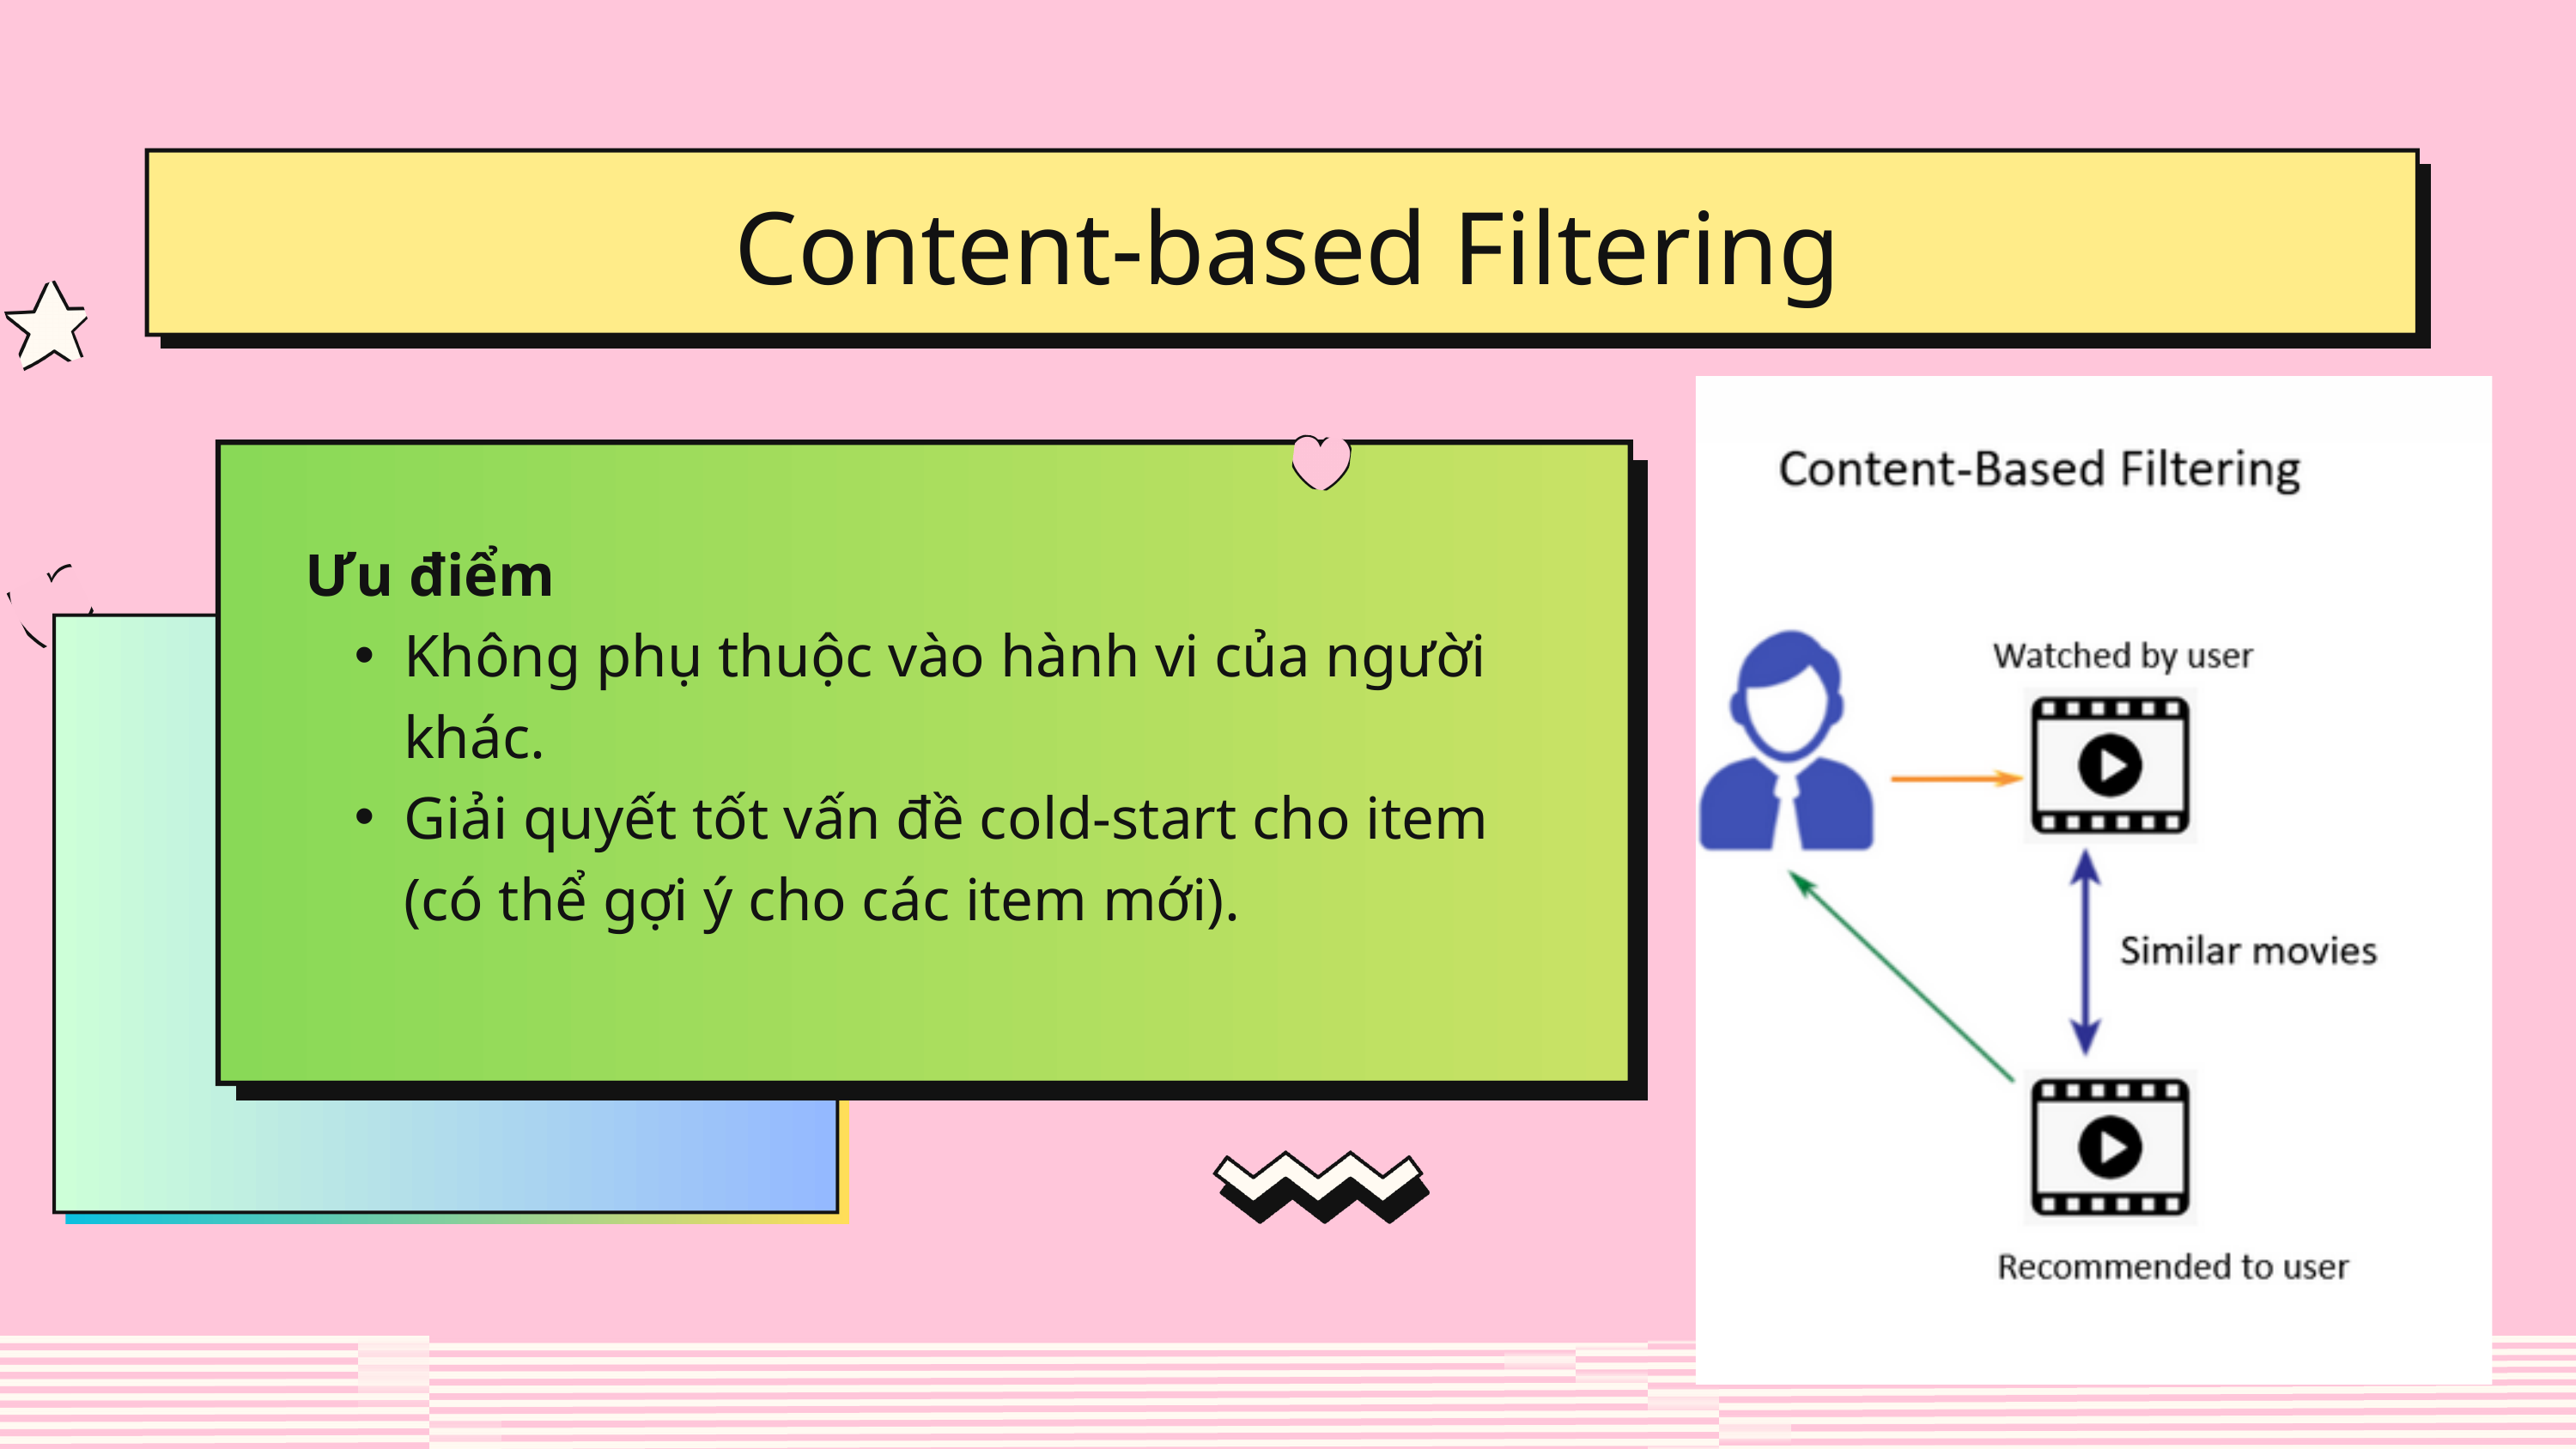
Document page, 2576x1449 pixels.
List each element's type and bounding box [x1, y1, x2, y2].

text_box [1695, 376, 2493, 1385]
text_box [0, 274, 99, 377]
text_box [215, 439, 1649, 1101]
text_box [52, 613, 849, 1224]
text_box [1212, 1150, 1430, 1224]
text_box [0, 1336, 2576, 1449]
text_box [6, 562, 94, 652]
text_box [144, 148, 2432, 349]
